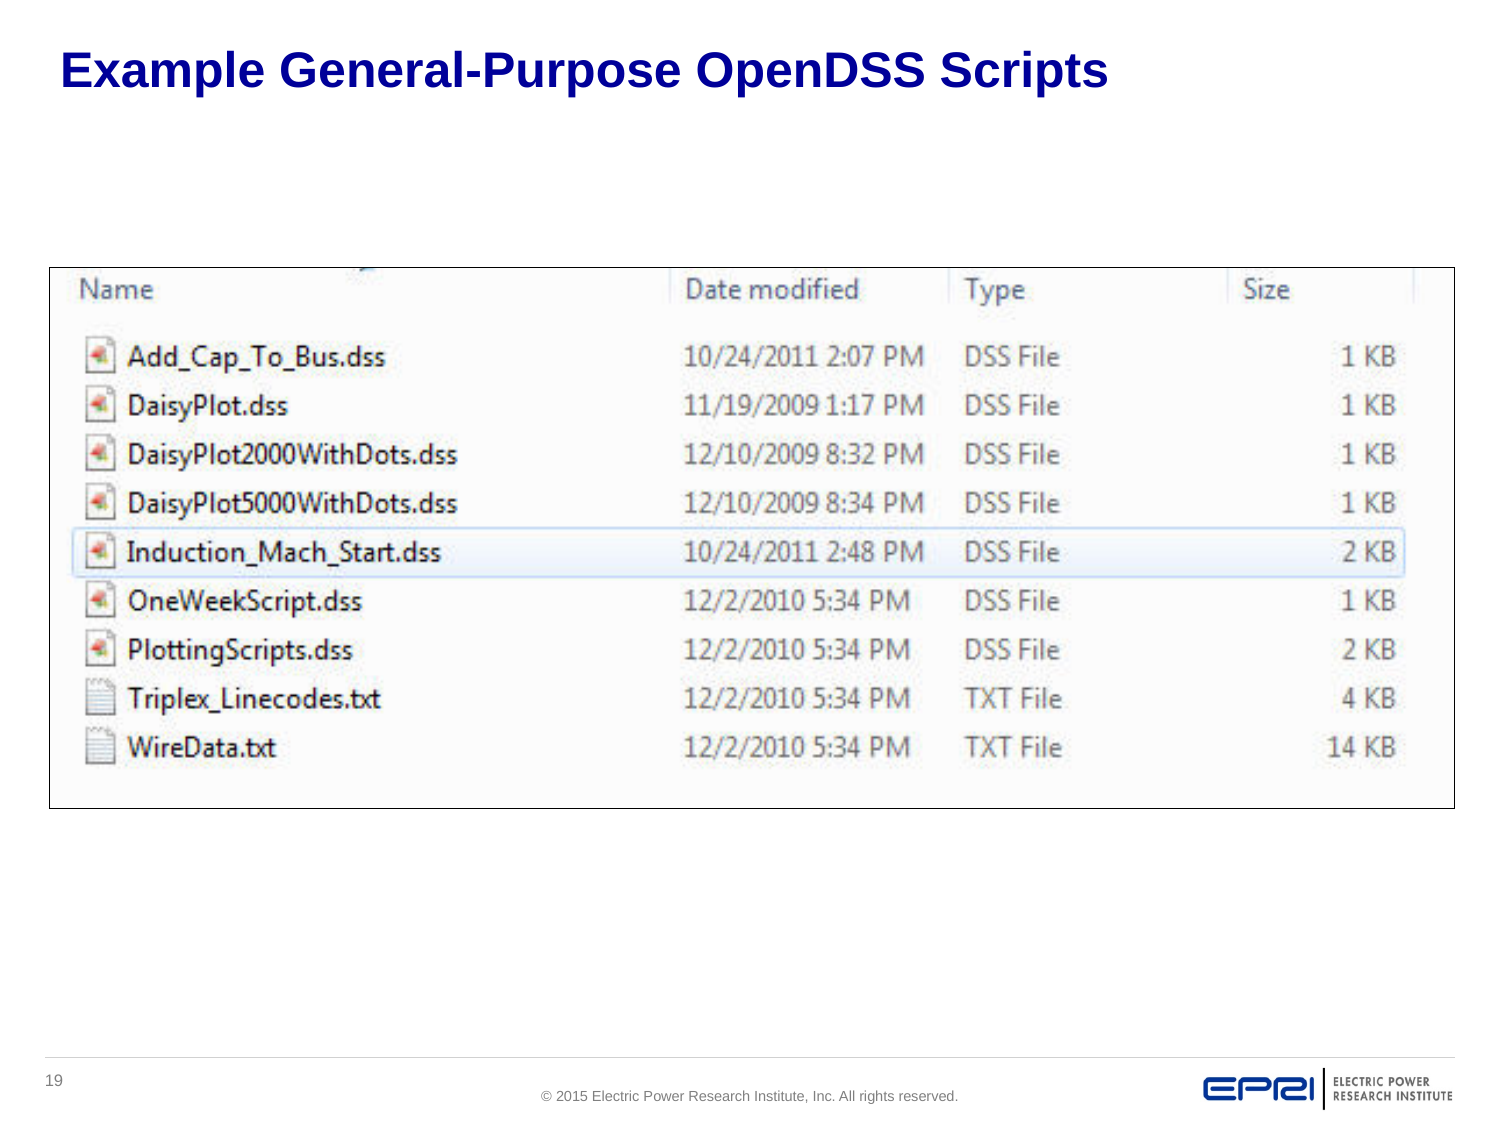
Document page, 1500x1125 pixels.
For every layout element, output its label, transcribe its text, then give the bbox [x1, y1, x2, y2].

picture [1200, 1064, 1455, 1113]
title Example General-Purpose OpenDSS Scripts [44, 29, 1456, 151]
picture [49, 267, 1456, 809]
